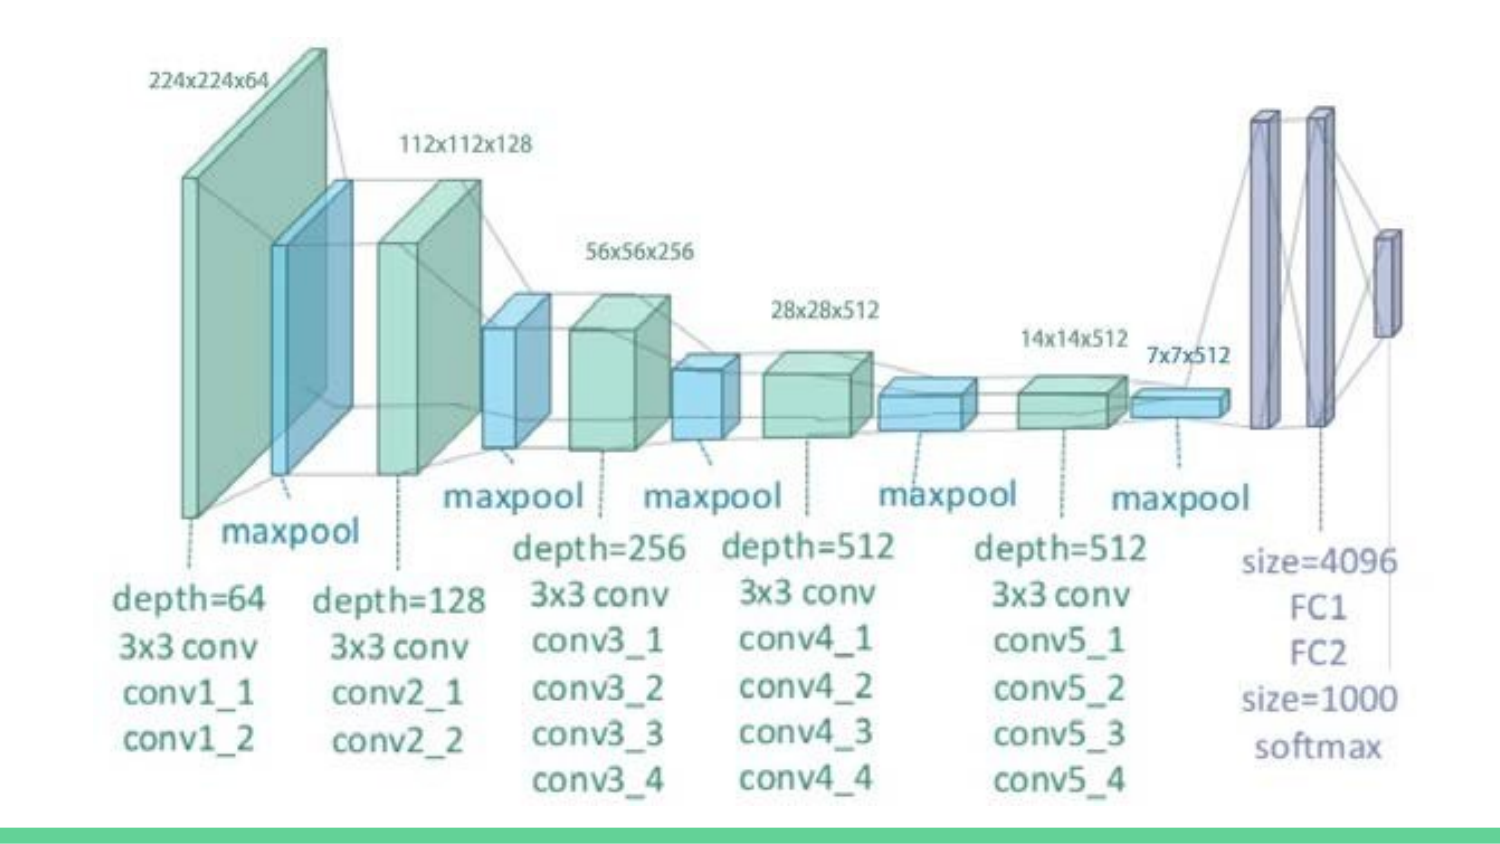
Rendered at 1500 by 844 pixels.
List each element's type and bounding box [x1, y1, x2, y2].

picture [93, 37, 1434, 807]
